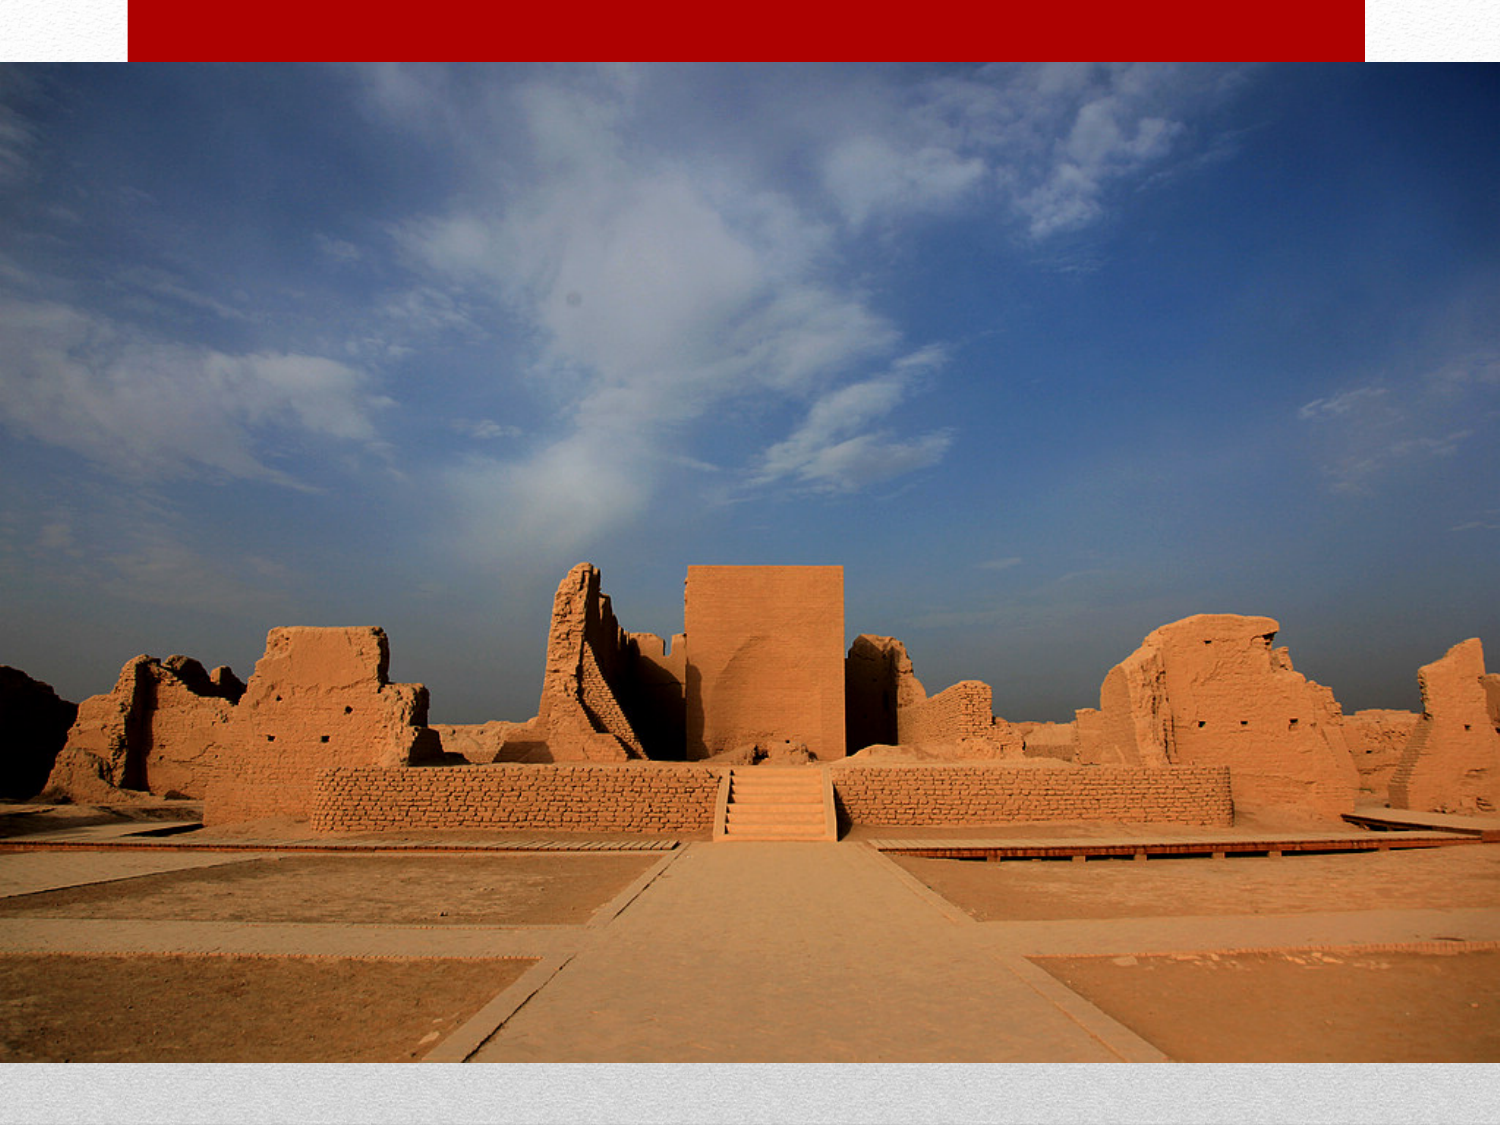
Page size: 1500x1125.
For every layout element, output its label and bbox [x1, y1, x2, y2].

picture [0, 61, 1500, 1064]
